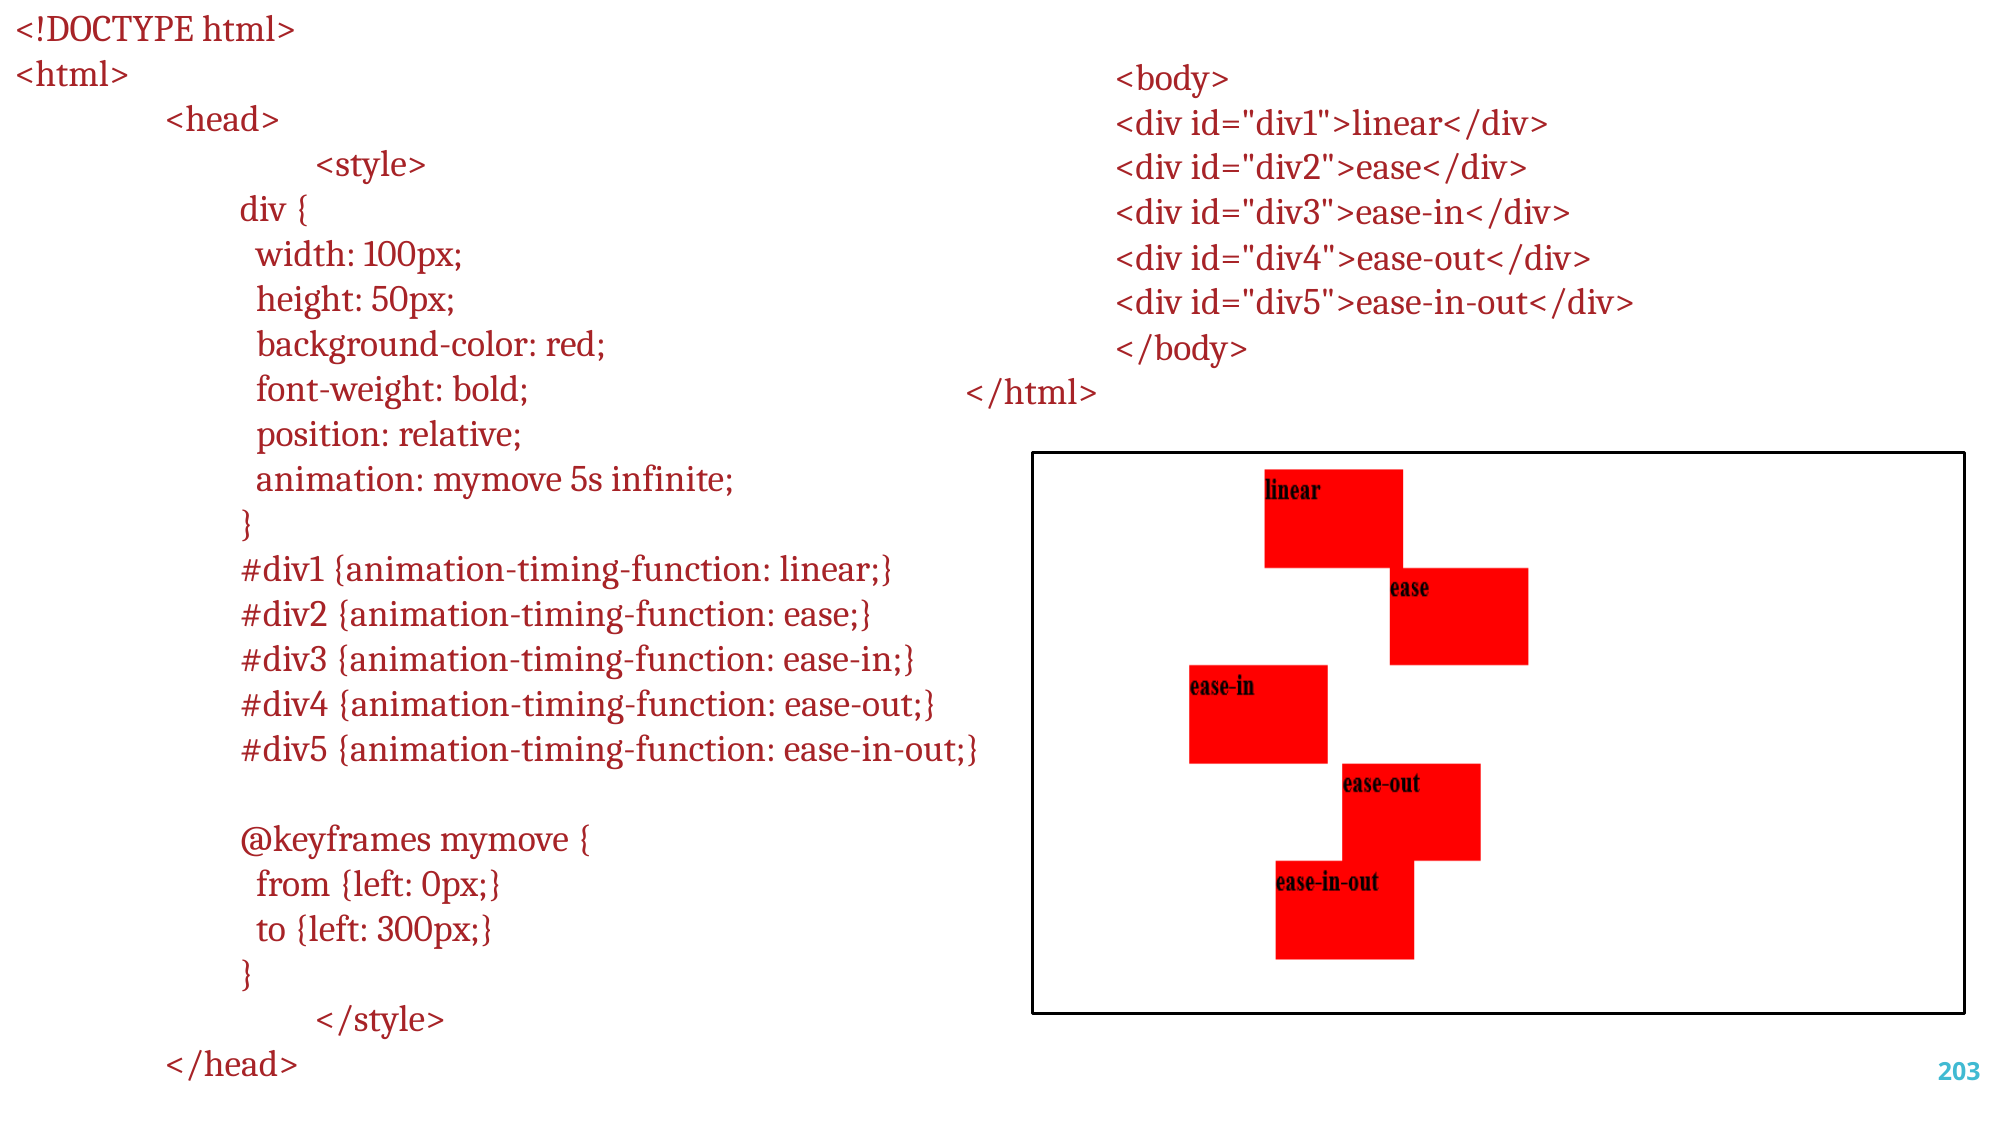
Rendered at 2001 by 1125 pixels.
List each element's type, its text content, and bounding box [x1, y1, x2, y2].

slide_number 203 [1744, 1042, 1996, 1103]
text_box <!DOCTYPE html> <html> <head> <style> div { width: 100px; height: 50px; background-color: red; font-weight: bold; position: relative; animation: mymove 5s infinite; } #div1 {animation-timing-function: linear;} #div2 {animation-timing-function: ease;} #div3 {animation-timing-function: ease-in;} #div4 {animation-timing-function: ease-out;} #div5 {animation-timing-function: ease-in-out;} @keyframes mymove { from {left: 0px;} to {left: 300px;} } </style> </head> [0, 0, 1514, 1092]
text_box <body> <div id="div1">linear</div> <div id="div2">ease</div> <div id="div3">ease-in</div> <div id="div4">ease-out</div> <div id="div5">ease-in-out</div> </body> </html> [950, 45, 1950, 420]
picture [1033, 454, 1964, 1013]
